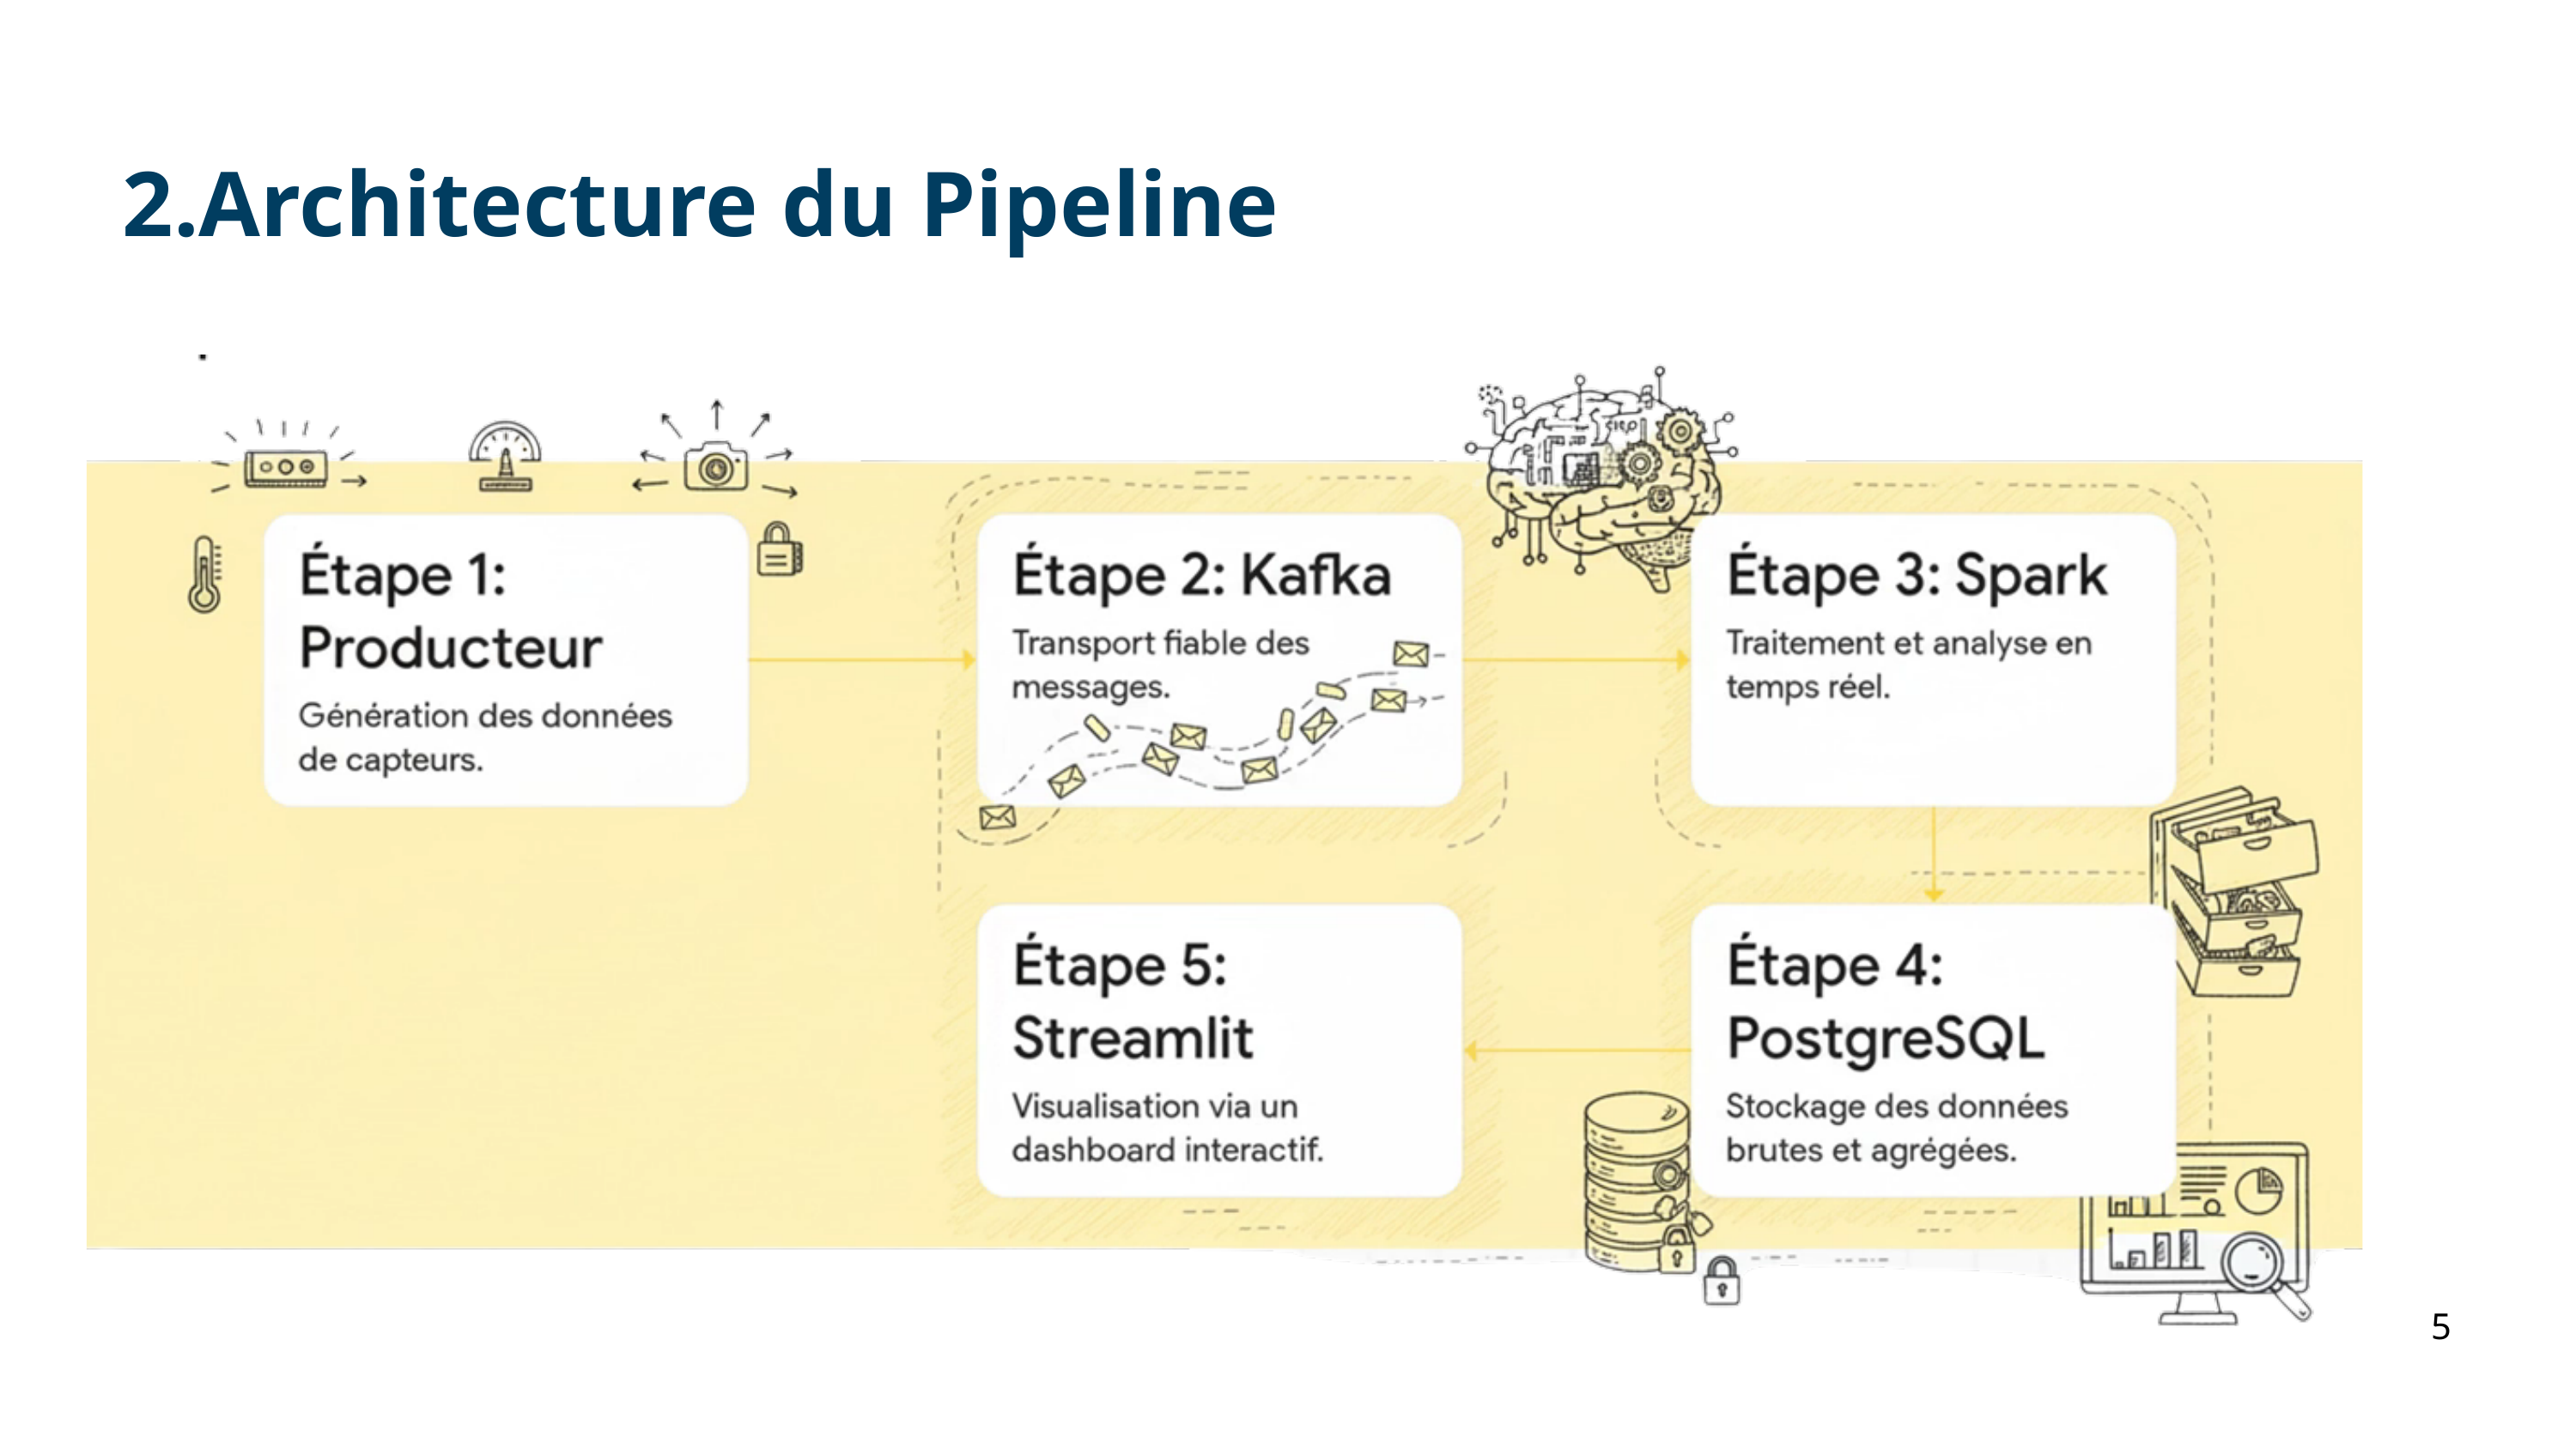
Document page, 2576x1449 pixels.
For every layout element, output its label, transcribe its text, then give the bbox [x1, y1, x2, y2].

text_box [86, 355, 2363, 1359]
text_box 2.Architecture du Pipeline [122, 129, 1410, 255]
text_box 5 [2431, 1296, 2452, 1348]
